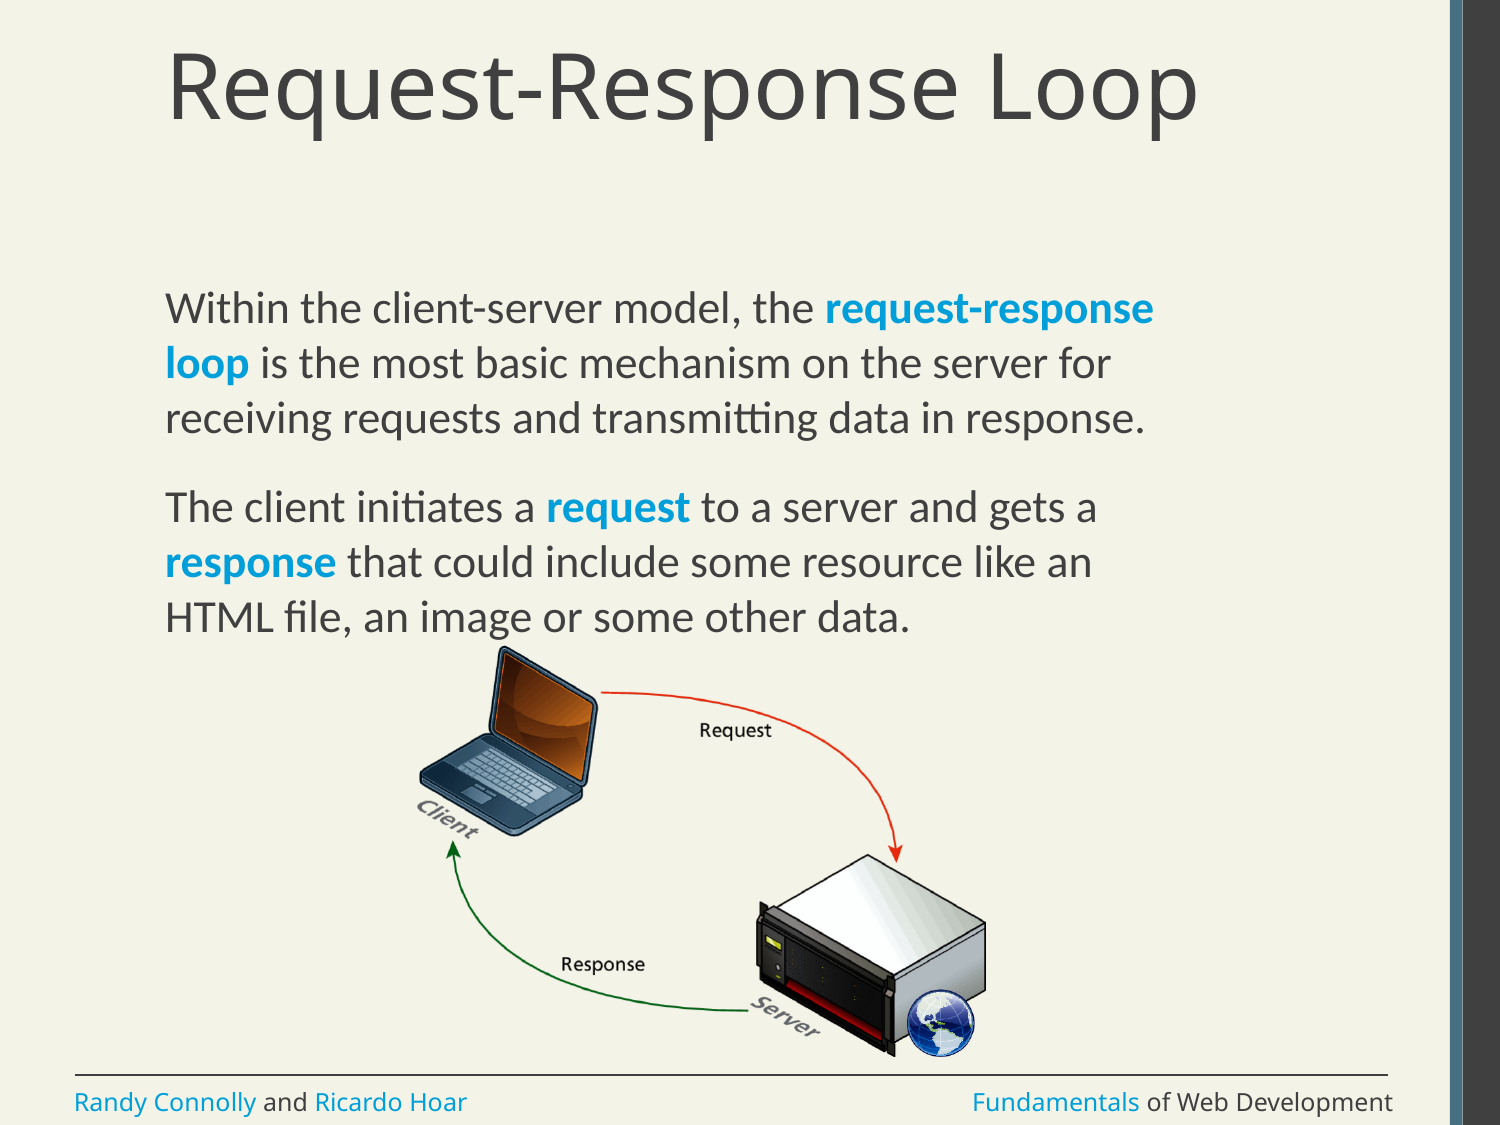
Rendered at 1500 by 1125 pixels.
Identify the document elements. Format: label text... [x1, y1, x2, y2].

title Request-Response Loop [150, 20, 1425, 188]
list Within the client-server model, the request-response loop is the most basic mechanism on the server for receiving requests and transmitting data in response. The client initiates a request to a server and gets a response that could include some resource like an HTML file, an image or some other data. [150, 270, 1200, 1013]
picture [407, 644, 987, 1057]
